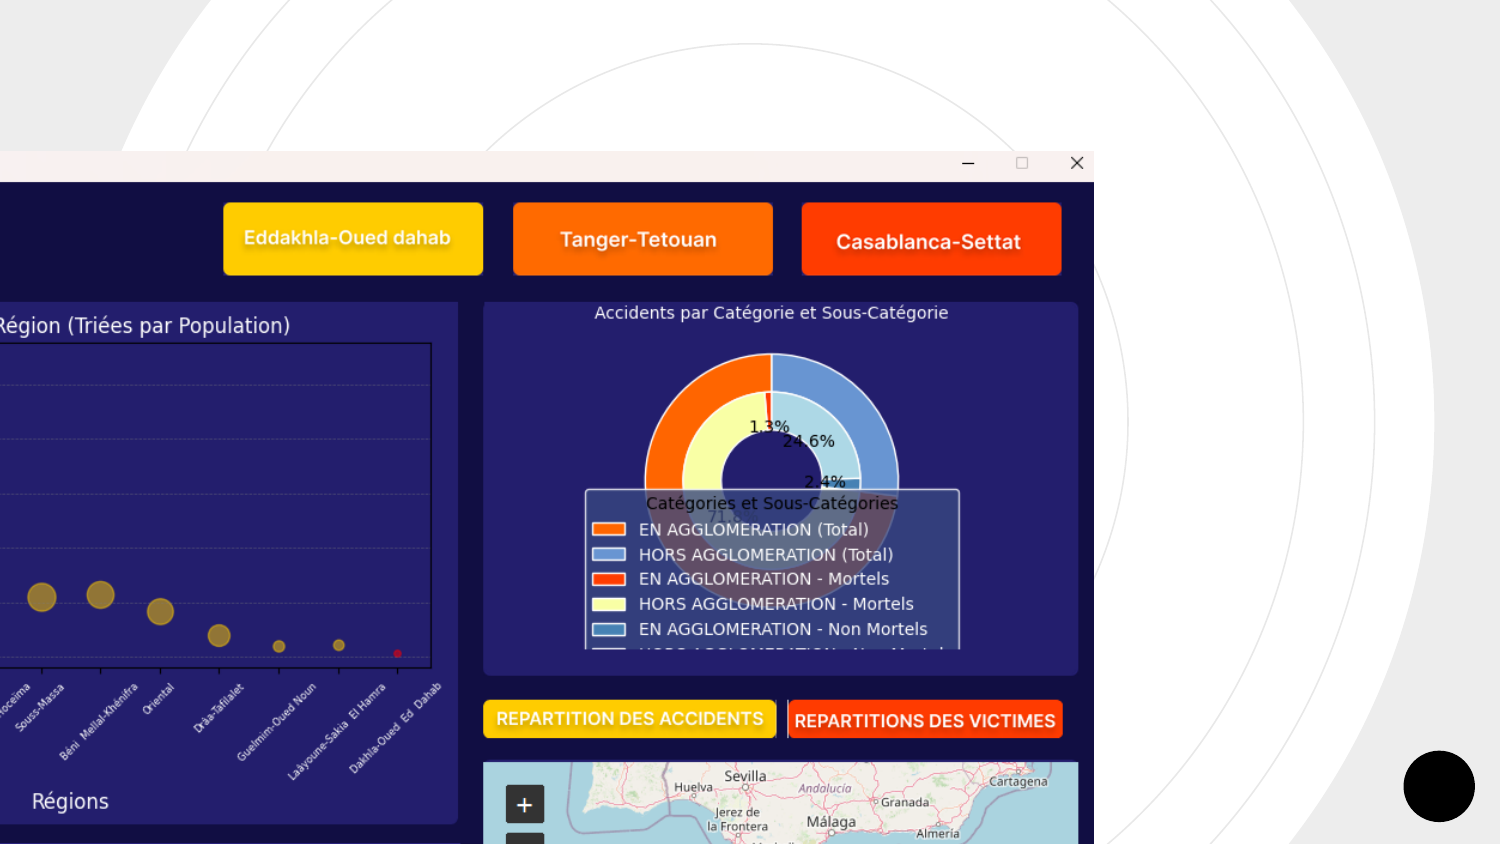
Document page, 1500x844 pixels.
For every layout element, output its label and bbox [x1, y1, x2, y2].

picture [0, 150, 1095, 844]
